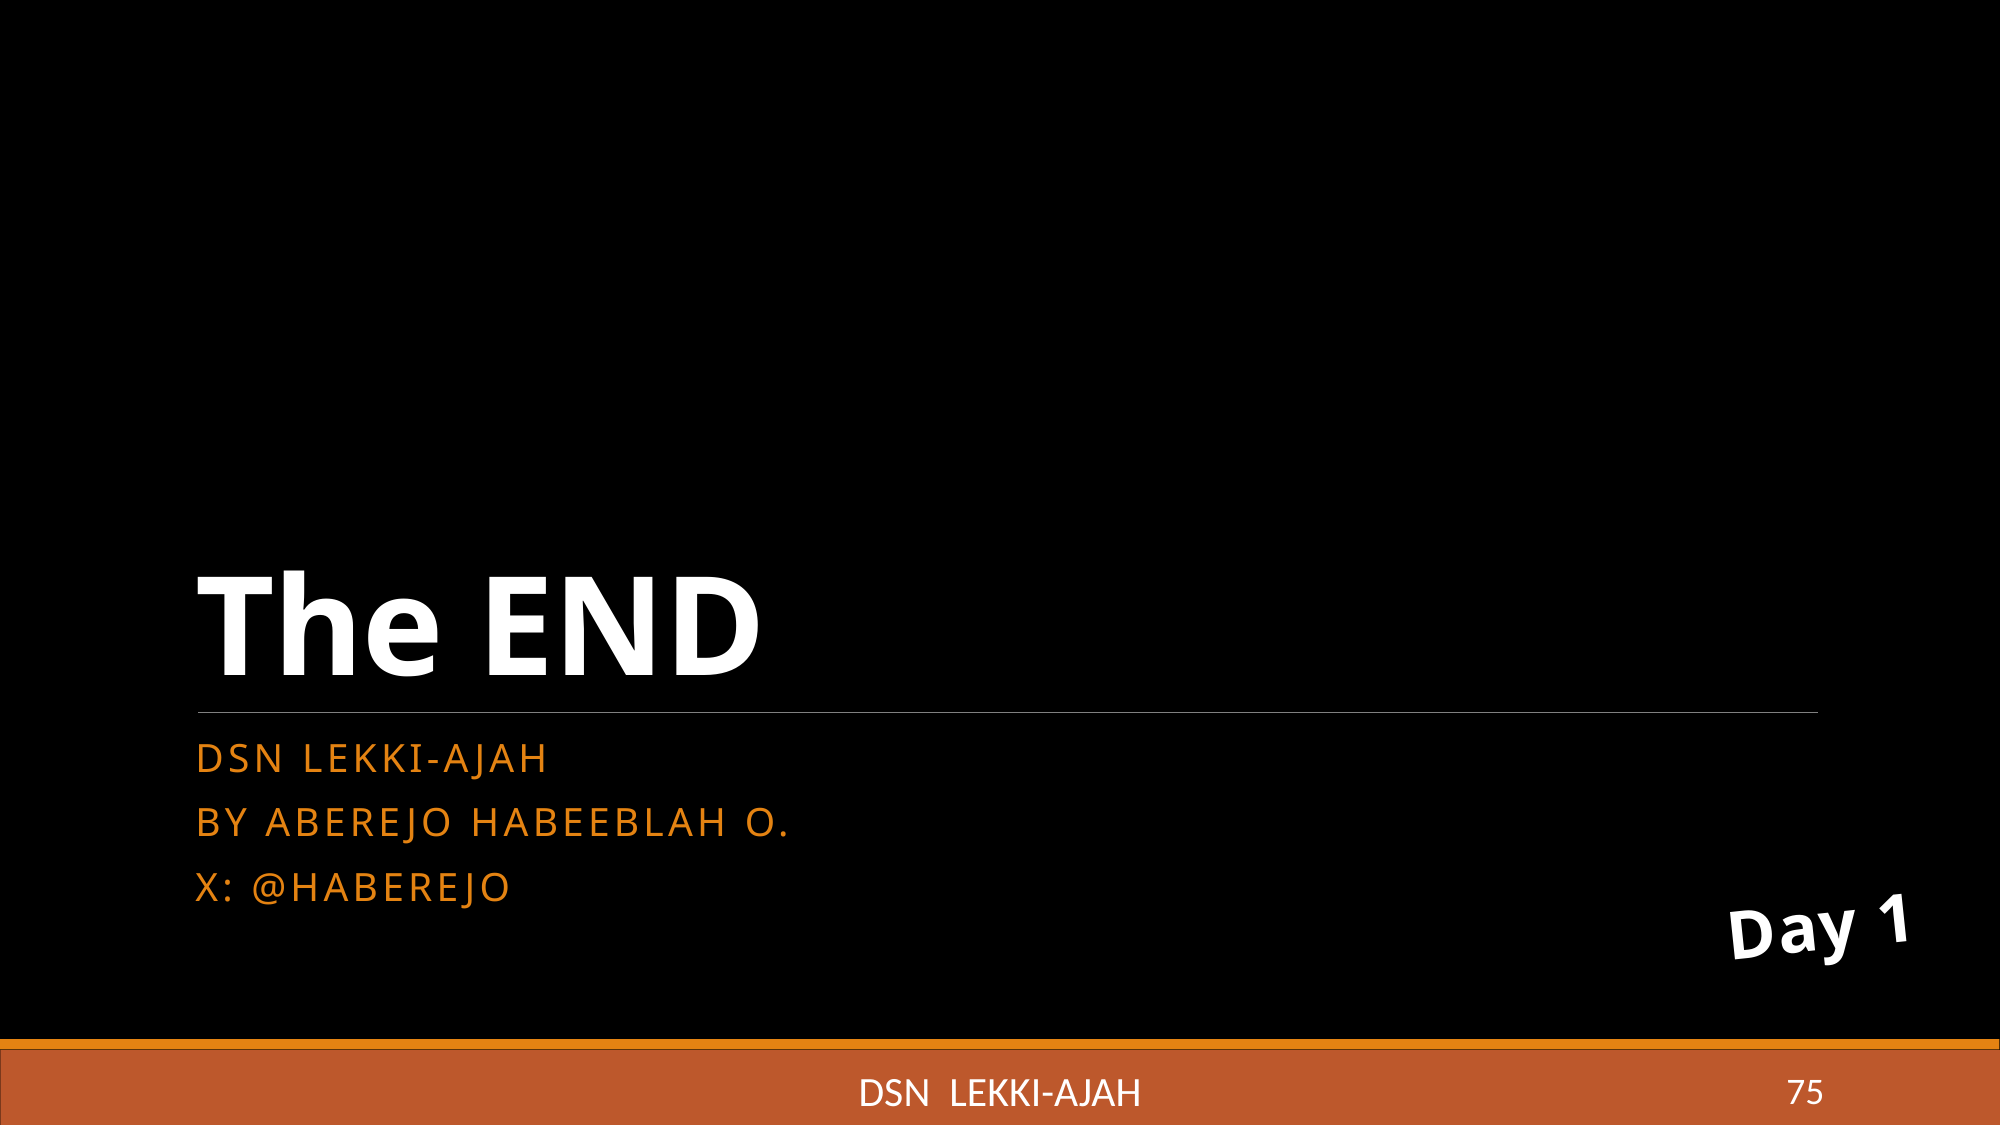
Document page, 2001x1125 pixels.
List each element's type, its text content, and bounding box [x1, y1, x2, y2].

title The END [180, 126, 1830, 712]
slide_number 75 [1624, 1059, 1840, 1120]
text_box Day 1 [1706, 853, 1954, 983]
footer DSN LEKKI-AJAH [604, 1059, 1396, 1120]
subtitle DSN LEKKI-AJAH BY ABEREJO HABEEBLAH O. X: @haberejo [180, 730, 1831, 919]
